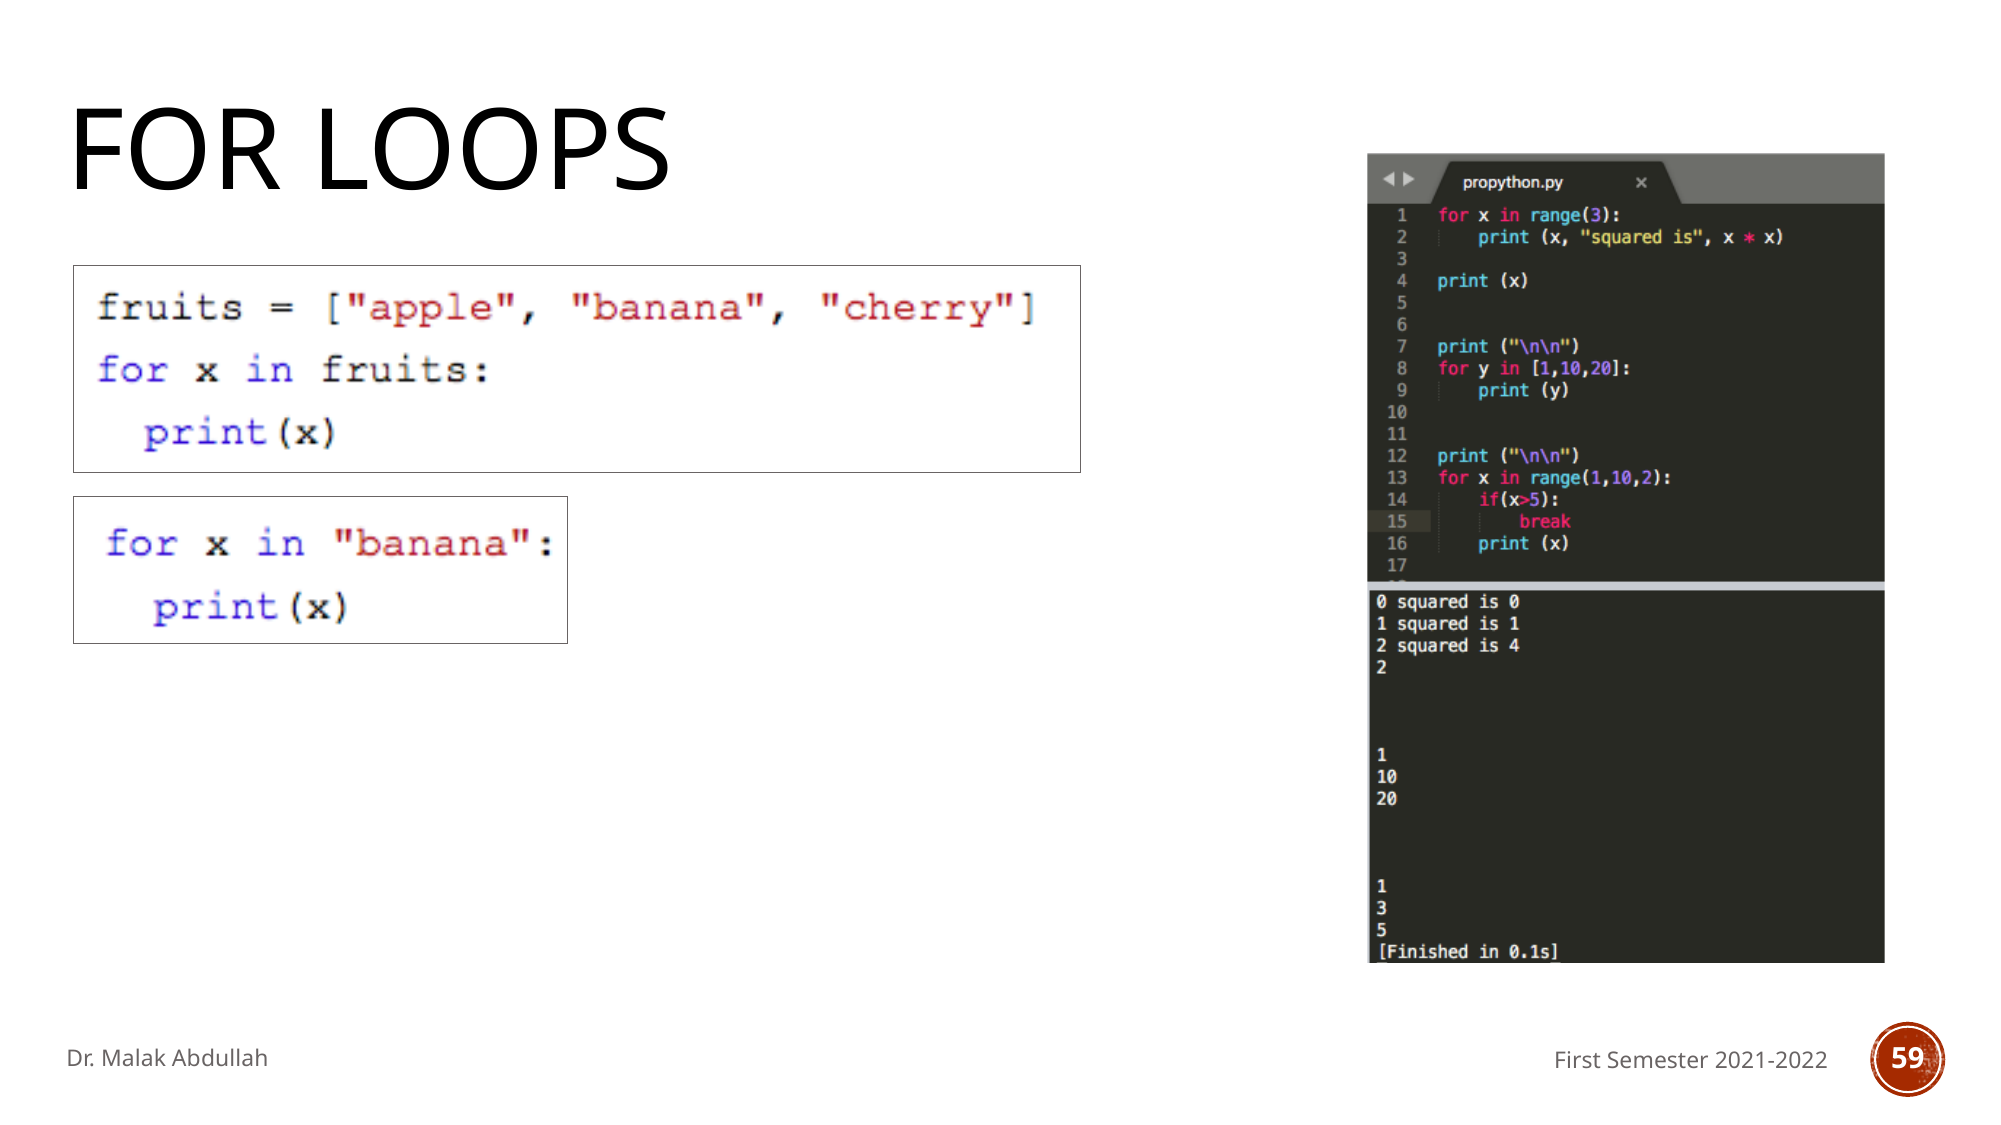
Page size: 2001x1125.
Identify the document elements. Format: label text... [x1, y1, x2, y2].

footer Dr. Malak Abdullah [51, 1028, 1217, 1089]
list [76, 498, 565, 641]
picture [74, 266, 1080, 472]
slide_number 59 [1855, 1028, 1961, 1089]
slide_number First Semester 2021-2022 [1306, 1028, 1844, 1089]
picture [1367, 153, 1885, 963]
title For loops [51, 49, 1920, 258]
